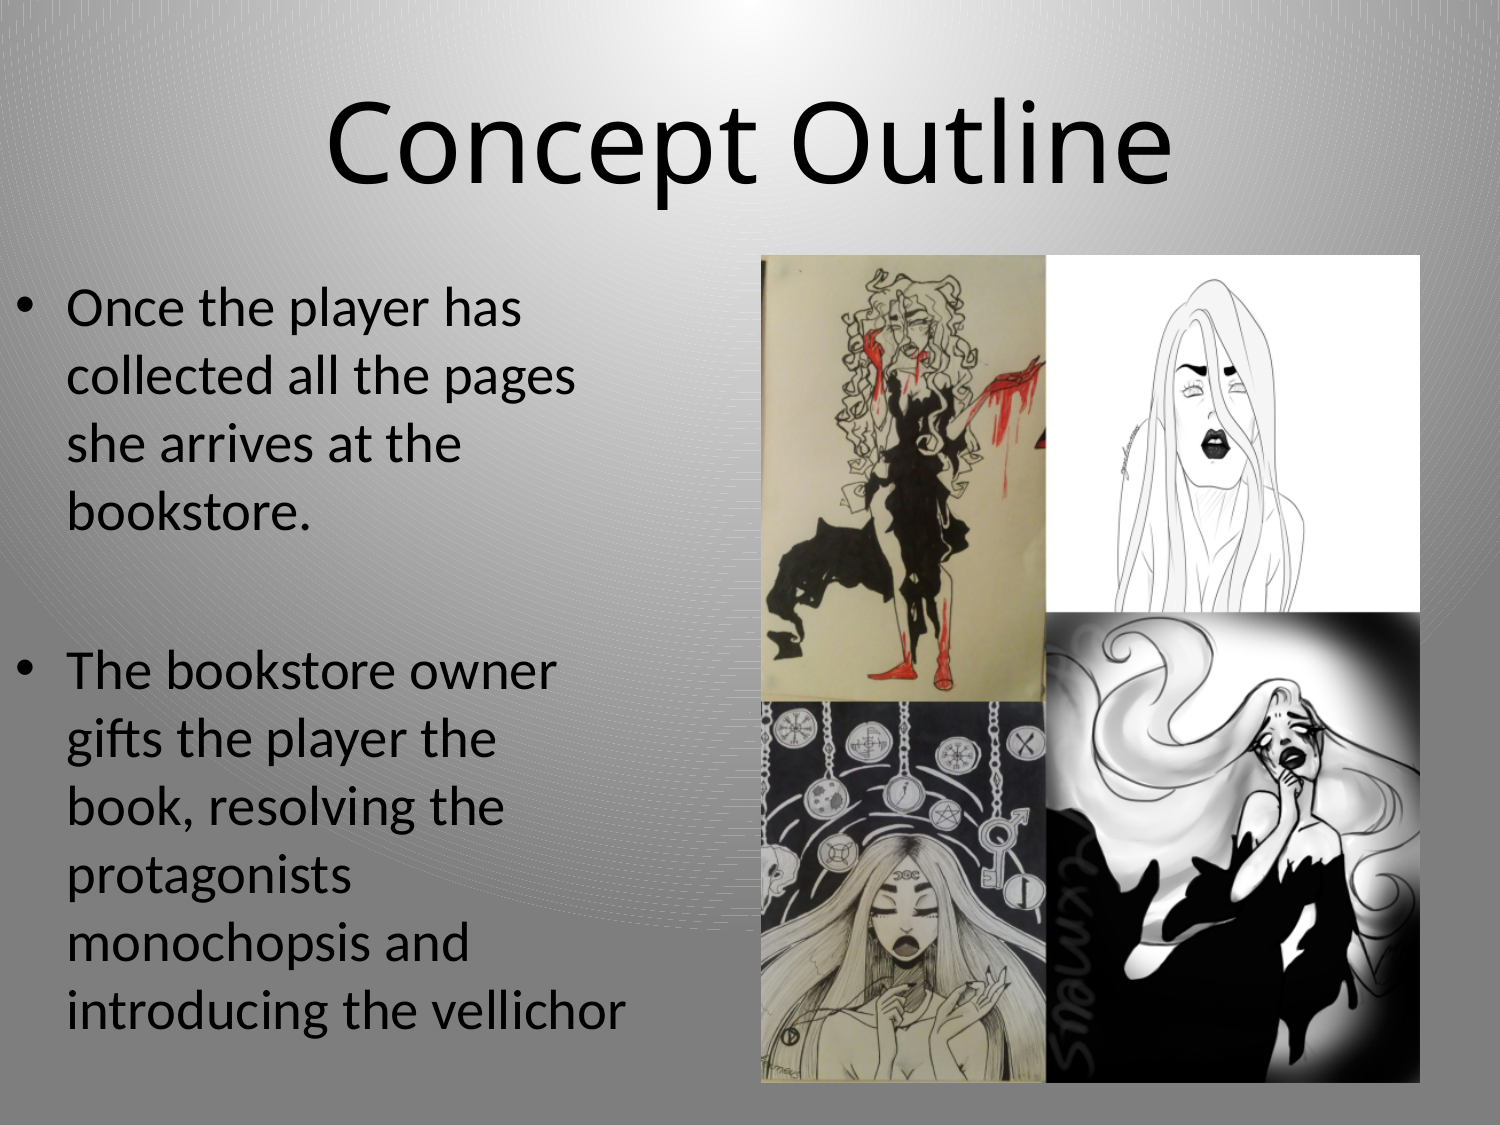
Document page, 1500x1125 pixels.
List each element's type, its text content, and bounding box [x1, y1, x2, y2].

list Once the player has collected all the pages she arrives at the bookstore. The bookstore owner gifts the player the book, resolving the protagonists monochopsis and introducing the vellichor [0, 262, 644, 1125]
picture [761, 255, 1421, 1083]
title Concept Outline [75, 45, 1425, 233]
